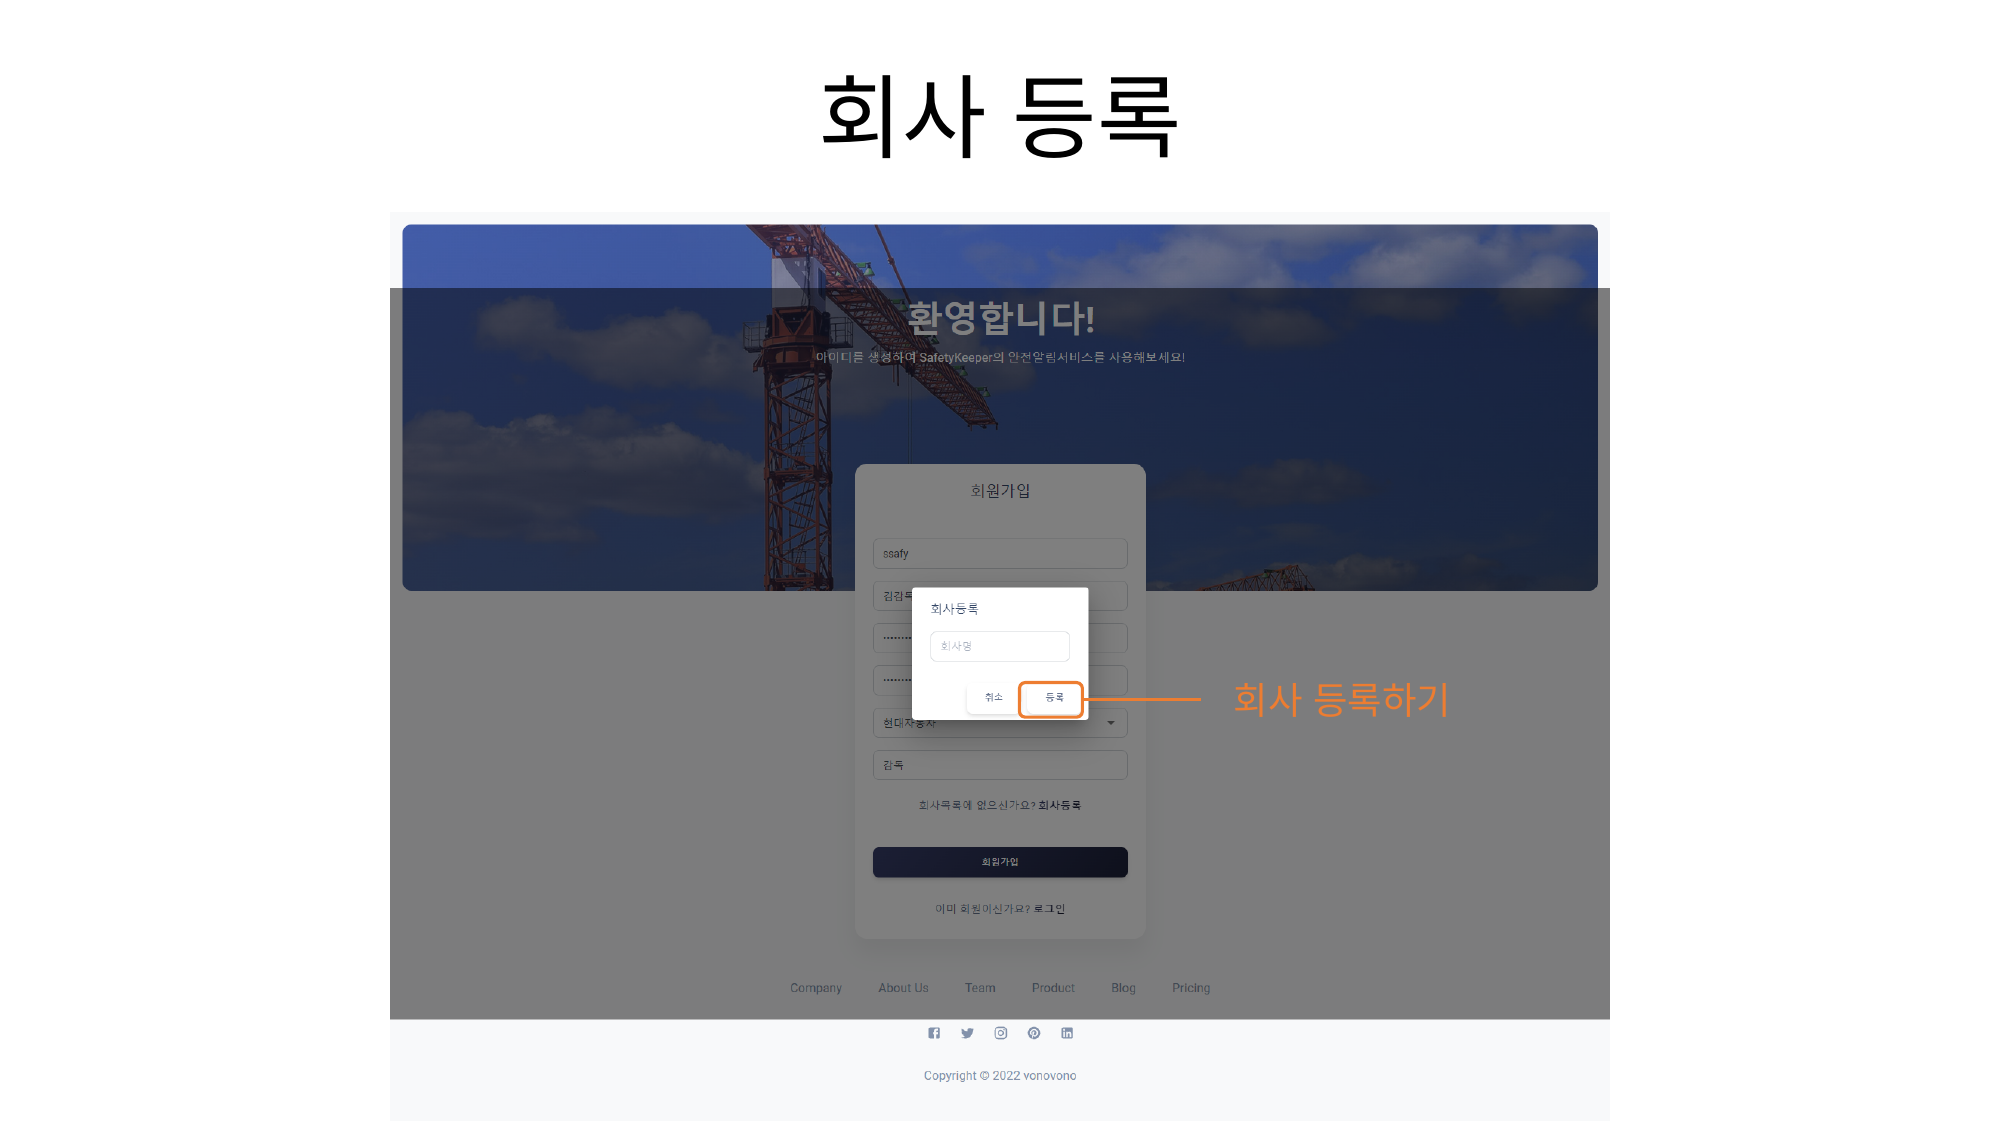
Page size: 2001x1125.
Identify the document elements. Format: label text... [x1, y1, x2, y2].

title 회사 등록 [137, 13, 1863, 231]
picture [390, 212, 1610, 1121]
